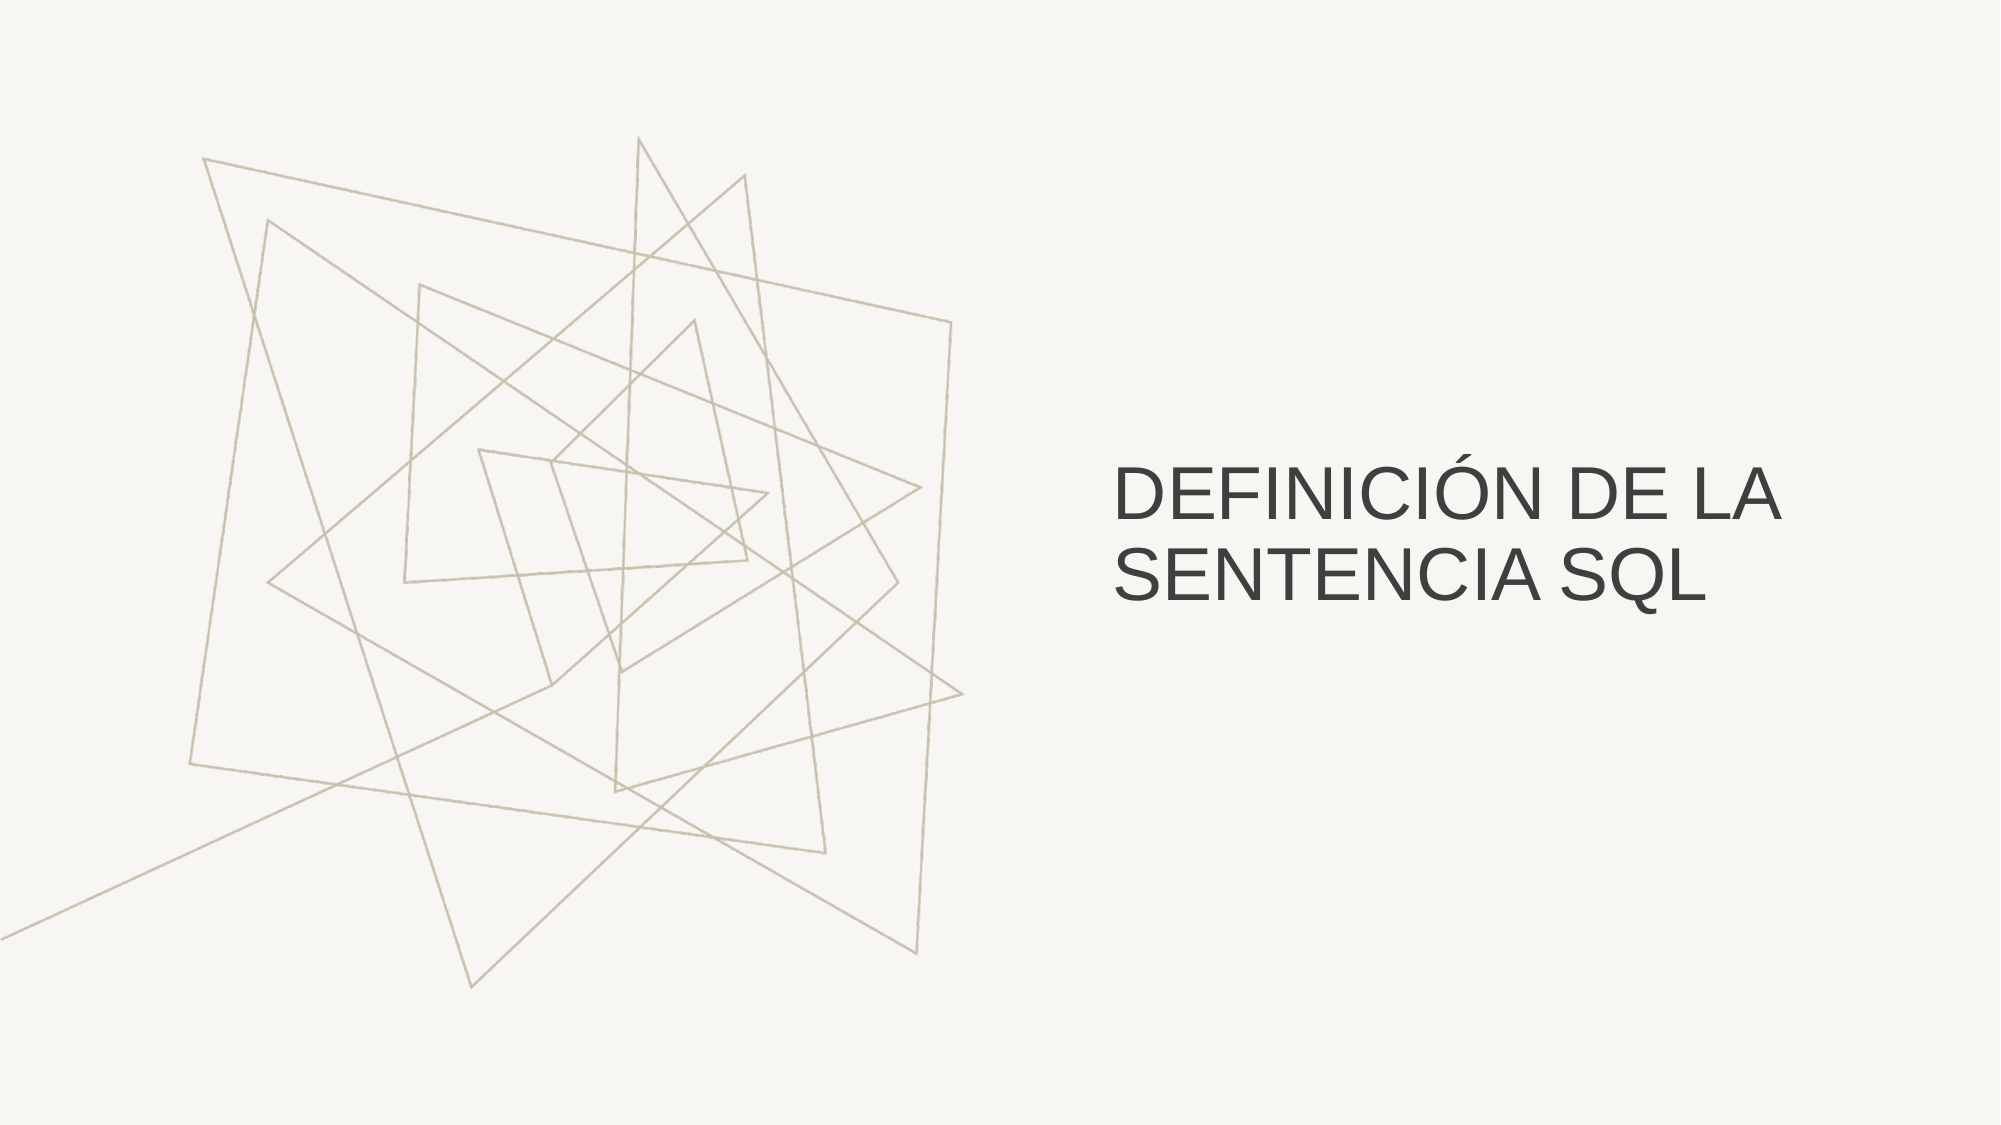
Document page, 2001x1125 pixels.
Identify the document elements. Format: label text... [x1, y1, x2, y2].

title DEFINICIÓN DE LA SENTENCIA SQL [1098, 367, 1833, 704]
picture [0, 135, 965, 989]
